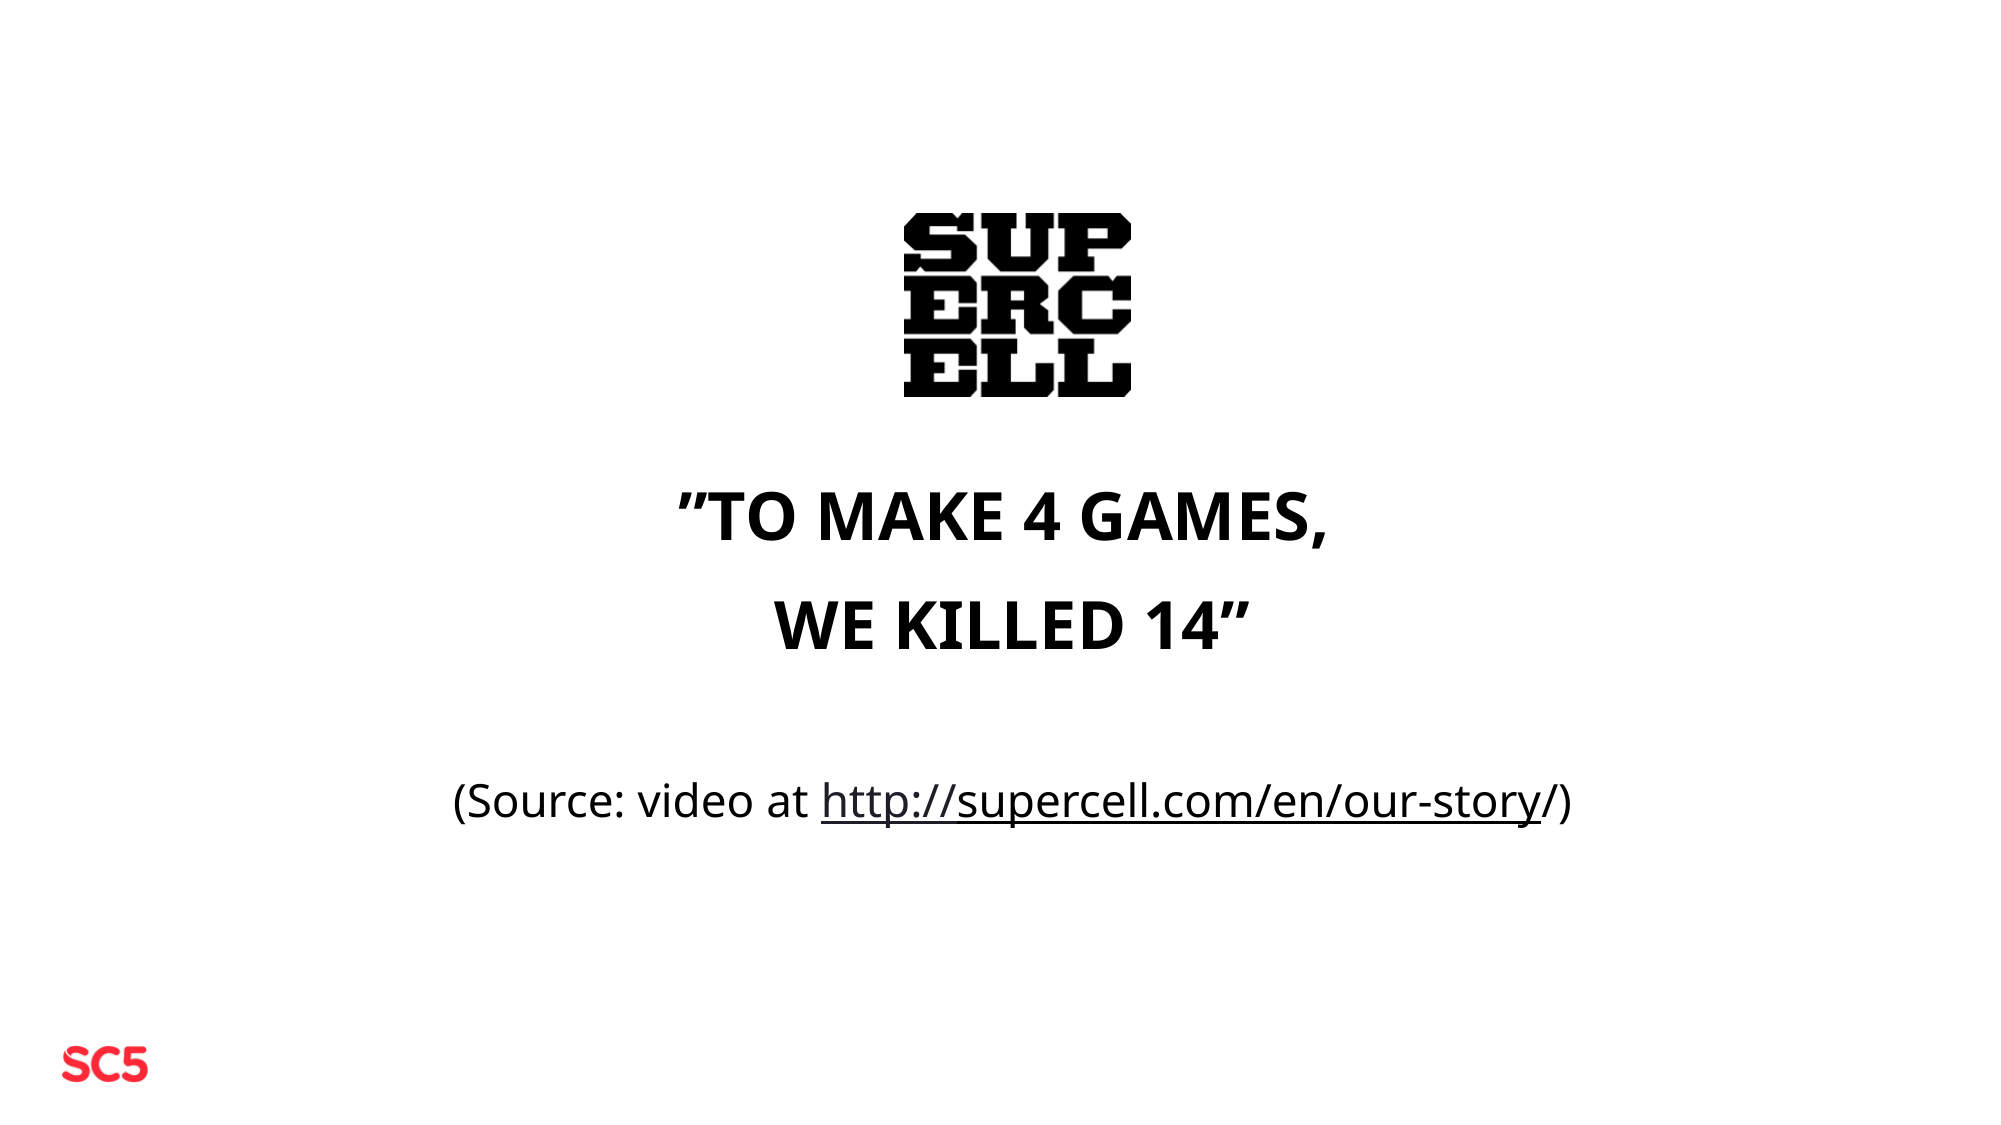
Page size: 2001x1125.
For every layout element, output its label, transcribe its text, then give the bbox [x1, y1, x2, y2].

picture [904, 213, 1131, 397]
list ”TO MAKE 4 GAMES, WE KILLED 14” (Source: video at http://supercell.com/en/our-story/) [244, 248, 1781, 845]
picture [61, 1045, 149, 1083]
